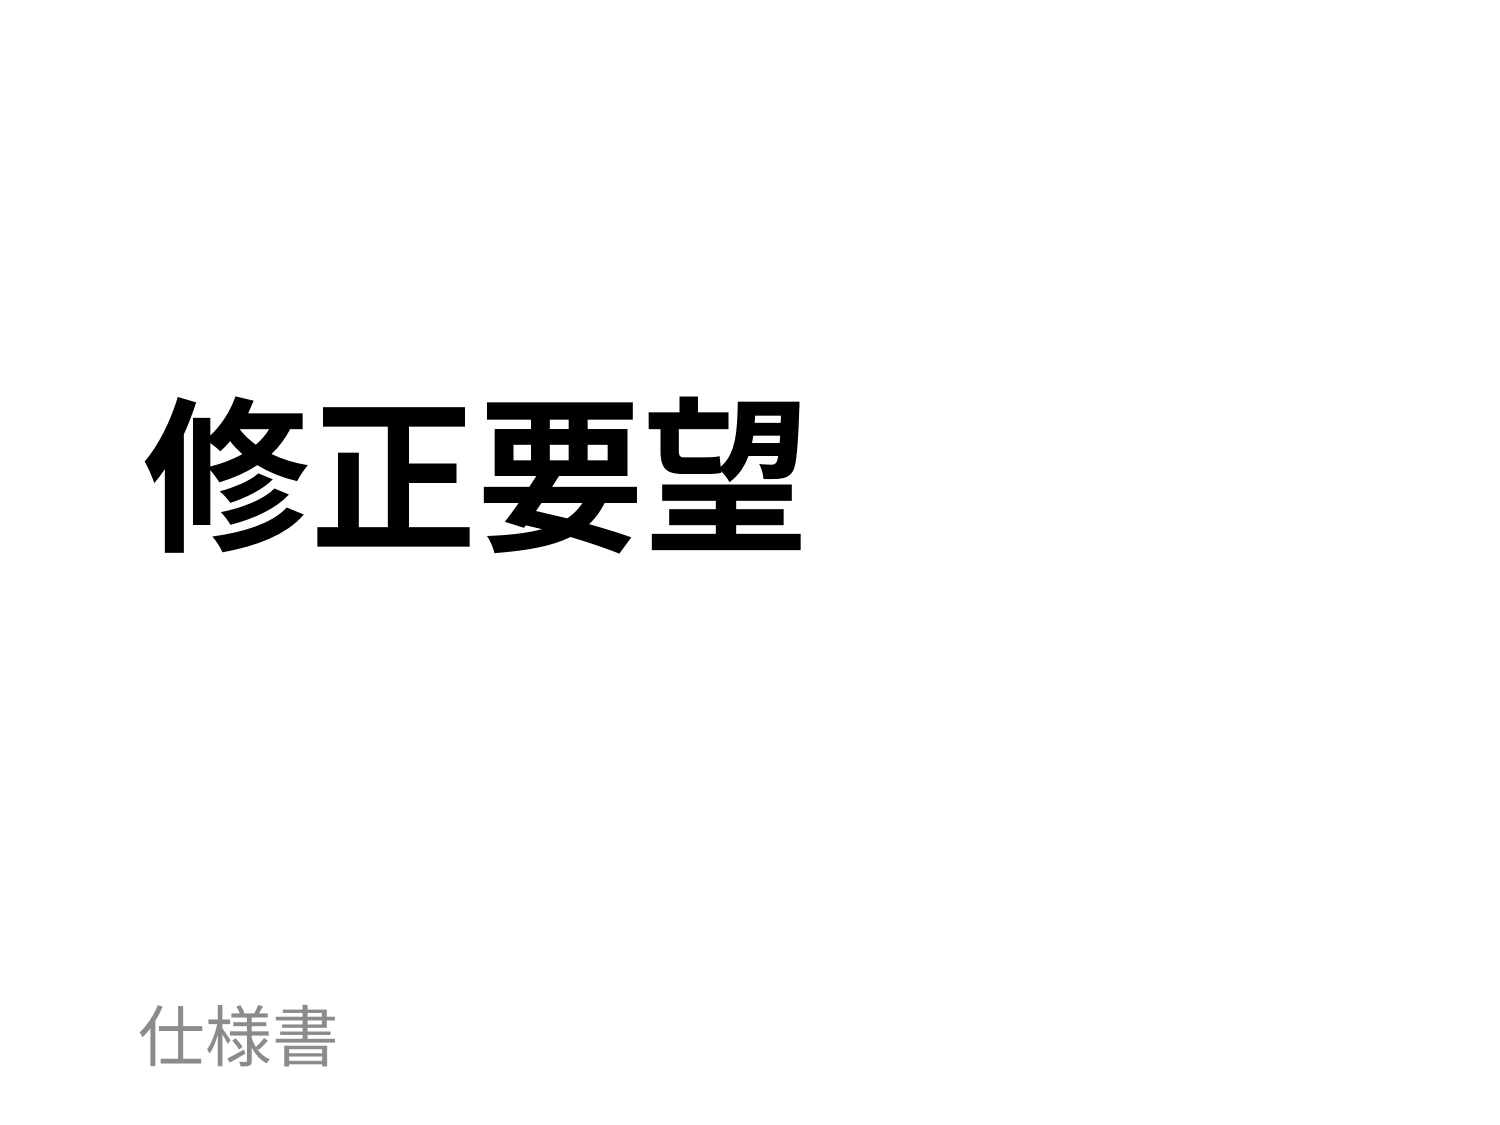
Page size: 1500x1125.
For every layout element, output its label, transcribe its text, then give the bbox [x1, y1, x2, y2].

subtitle 仕様書 [123, 987, 892, 1083]
title 修正要望 [128, 421, 1404, 521]
